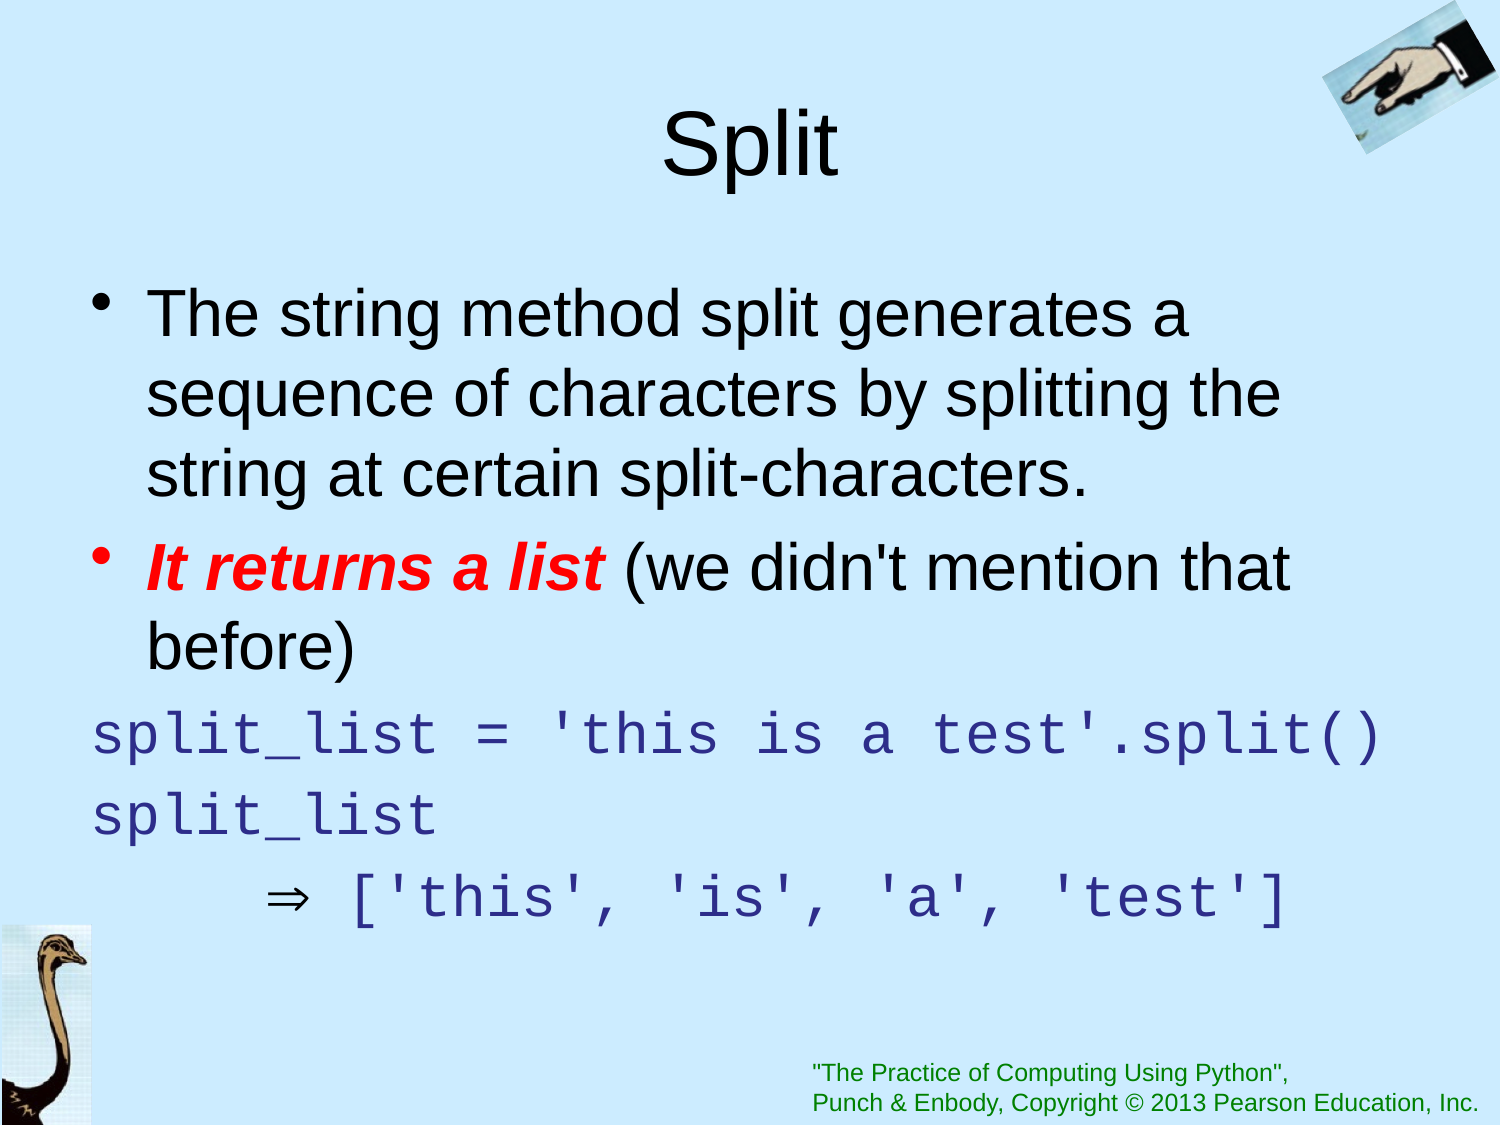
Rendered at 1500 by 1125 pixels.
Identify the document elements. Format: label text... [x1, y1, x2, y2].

list The string method split generates a sequence of characters by splitting the string at certain split-characters. It returns a list (we didn't mention that before) split_list = 'this is a test'.split() split_list  ['this', 'is', 'a', 'test'] [75, 262, 1425, 1005]
title Split [75, 45, 1425, 233]
picture [2, 924, 92, 1125]
picture [1378, 0, 1499, 120]
